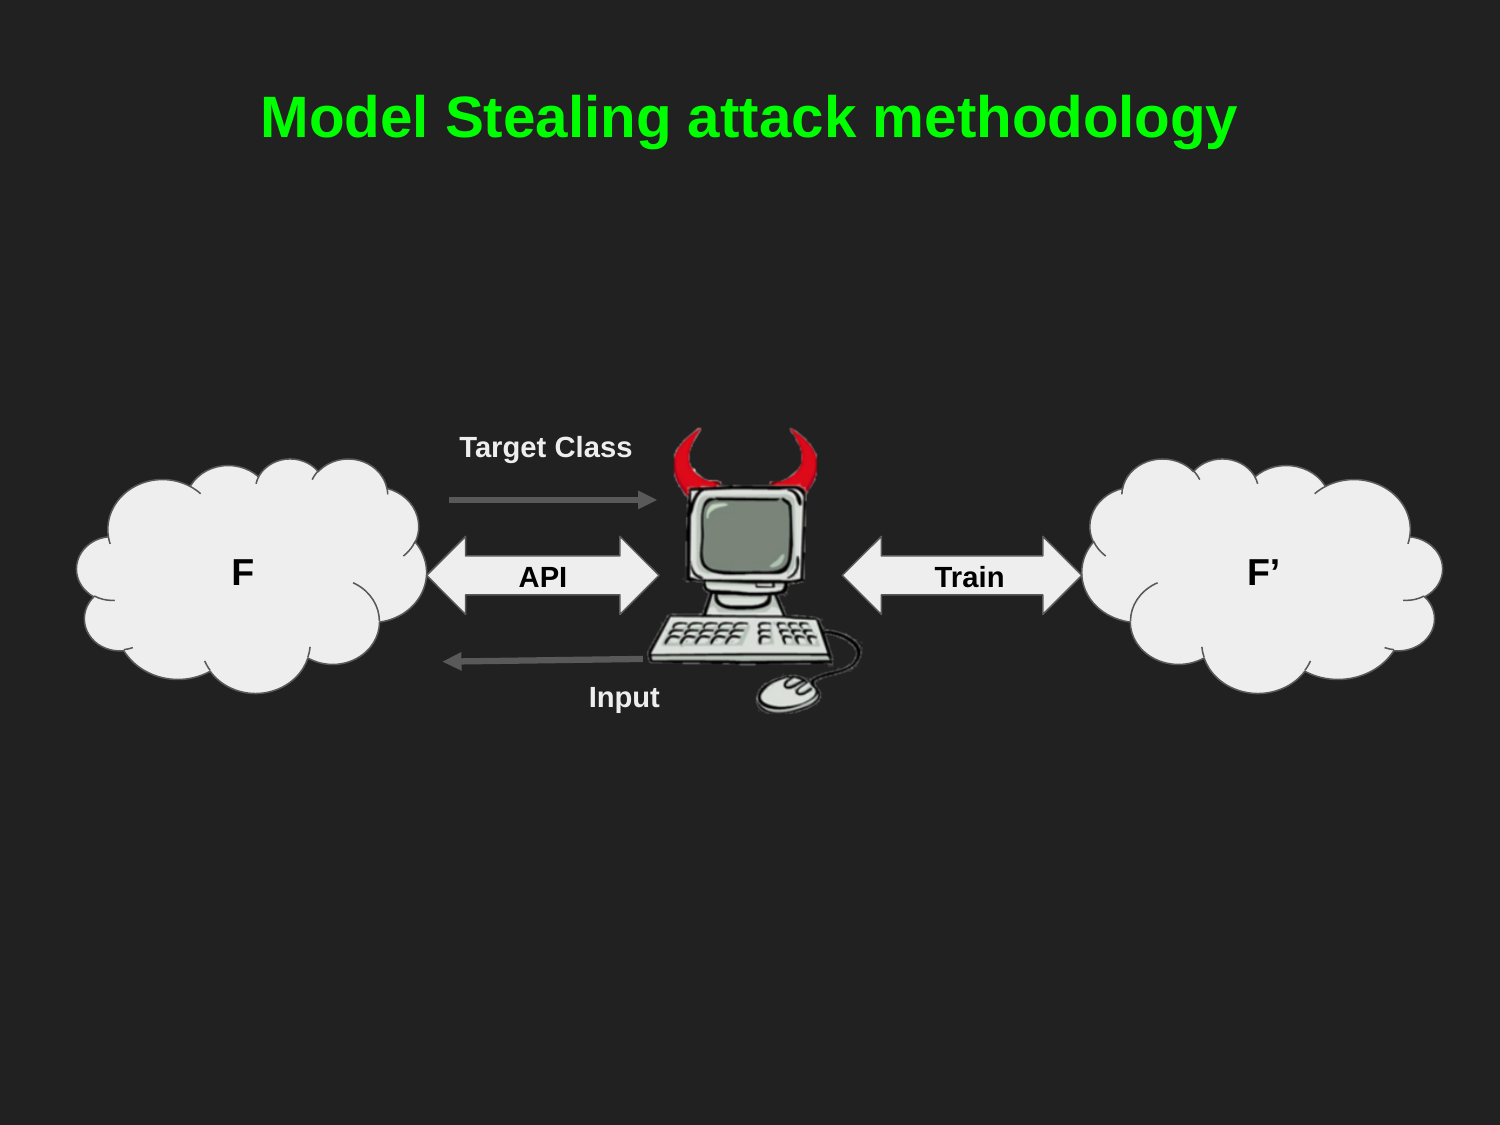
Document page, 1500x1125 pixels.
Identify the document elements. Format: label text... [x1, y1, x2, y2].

text_box F’ [1081, 458, 1443, 694]
text_box Input [423, 663, 687, 742]
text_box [442, 658, 625, 662]
text_box Target Class [411, 413, 625, 492]
text_box API [426, 536, 625, 615]
text_box F [76, 458, 427, 694]
text_box Train [869, 536, 1082, 615]
title Model Stealing attack methodology [51, 64, 1449, 190]
picture [630, 404, 866, 714]
